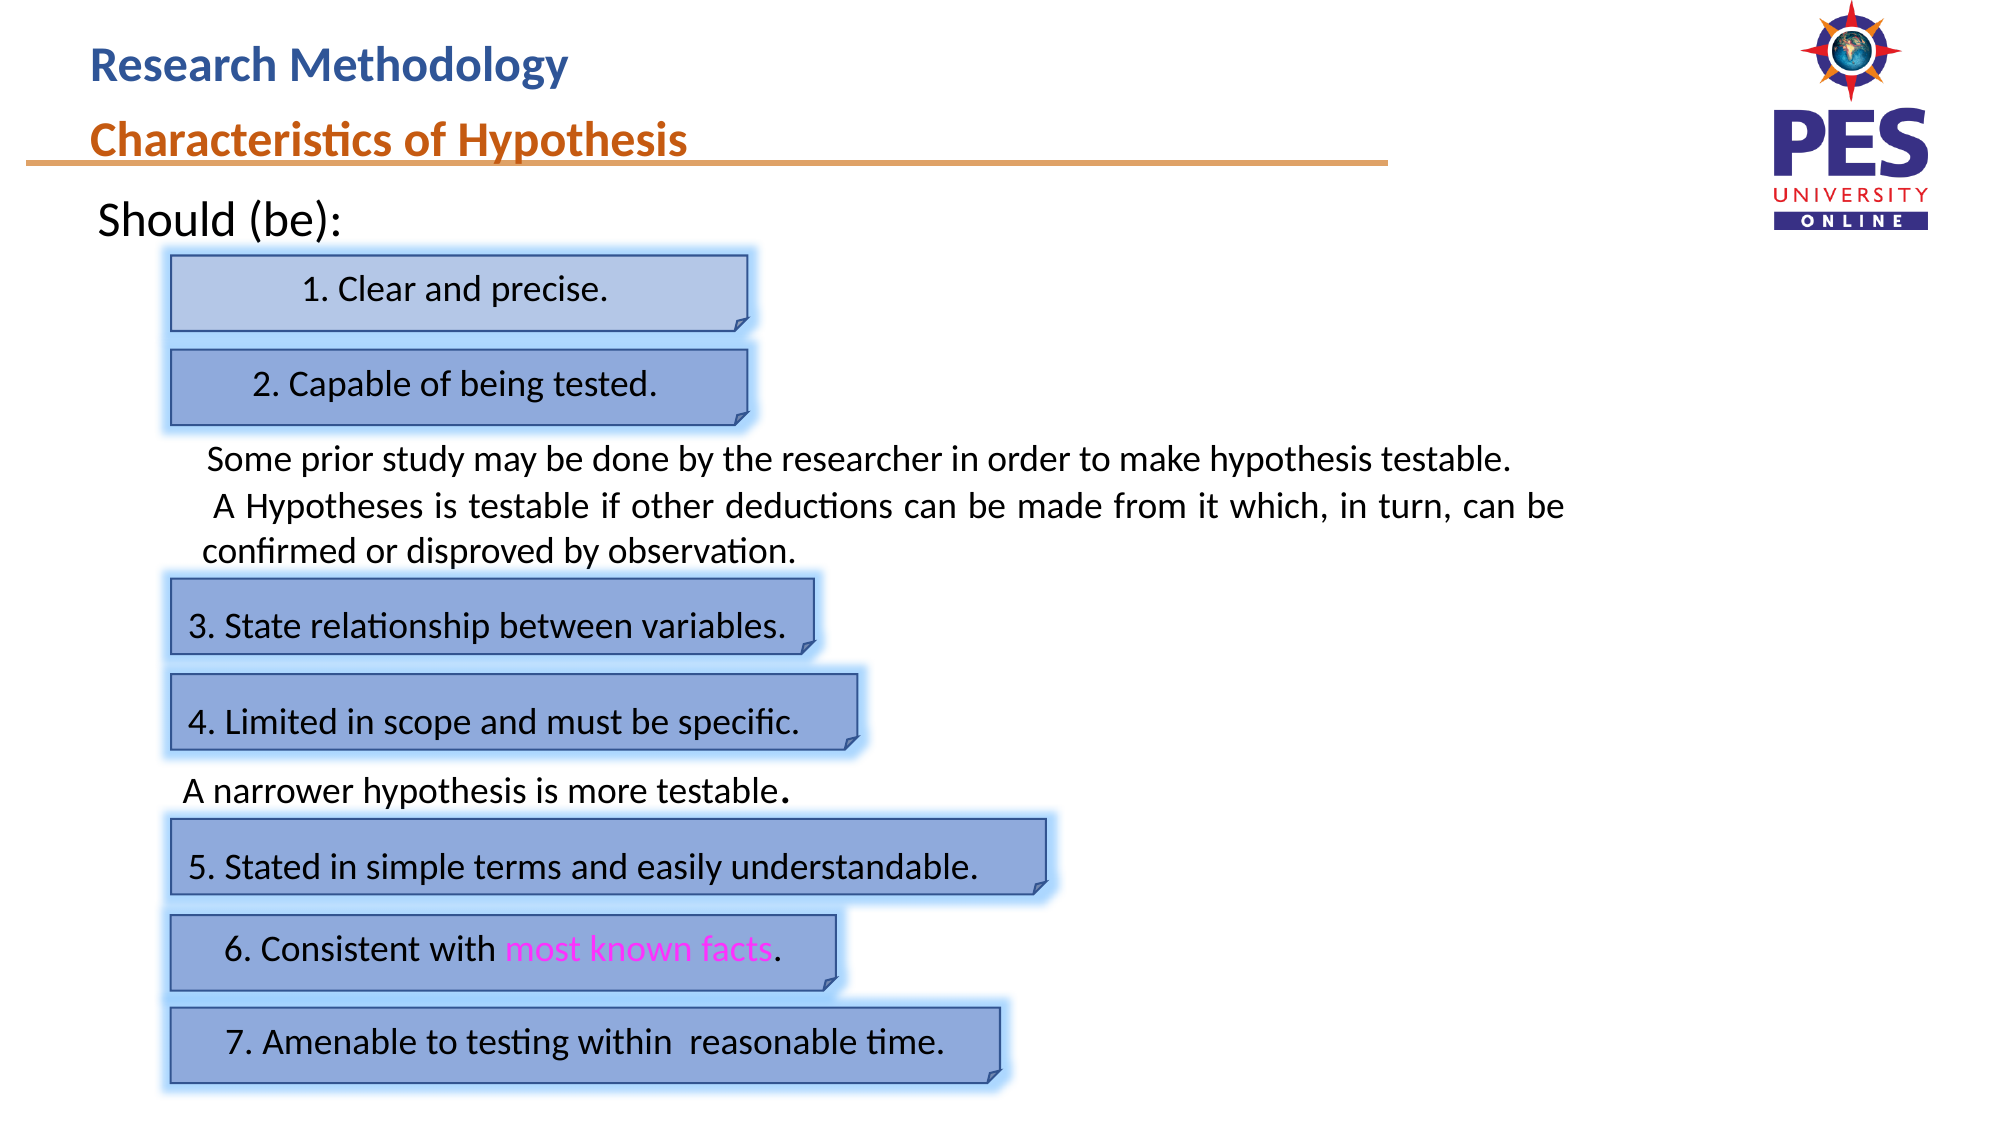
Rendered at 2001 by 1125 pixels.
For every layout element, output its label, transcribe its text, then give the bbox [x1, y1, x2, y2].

text_box 6. Consistent with most known facts. [169, 914, 840, 992]
text_box 3. State relationship between variables. [170, 577, 818, 656]
text_box Research Methodology [75, 24, 1306, 100]
text_box Should (be): Some prior study may be done by the researcher in order to make hypothesis testable. A Hypotheses is testable if other deductions can be made from it which, in turn, can be confirmed or disproved by observation. A narrower hypothesis is more testable. [80, 178, 1581, 971]
text_box 7. Amenable to testing within reasonable time. [169, 1006, 1004, 1085]
text_box 4. Limited in scope and must be specific. [170, 673, 861, 751]
text_box 5. Stated in simple terms and easily understandable. [170, 817, 1050, 896]
text_box 1. Clear and precise. [170, 254, 751, 333]
text_box Characteristics of Hypothesis [75, 99, 1388, 163]
picture [1774, 0, 1928, 230]
text_box 2. Capable of being tested. [170, 348, 751, 427]
text_box Characteristics of Hypothesis [75, 164, 1388, 174]
